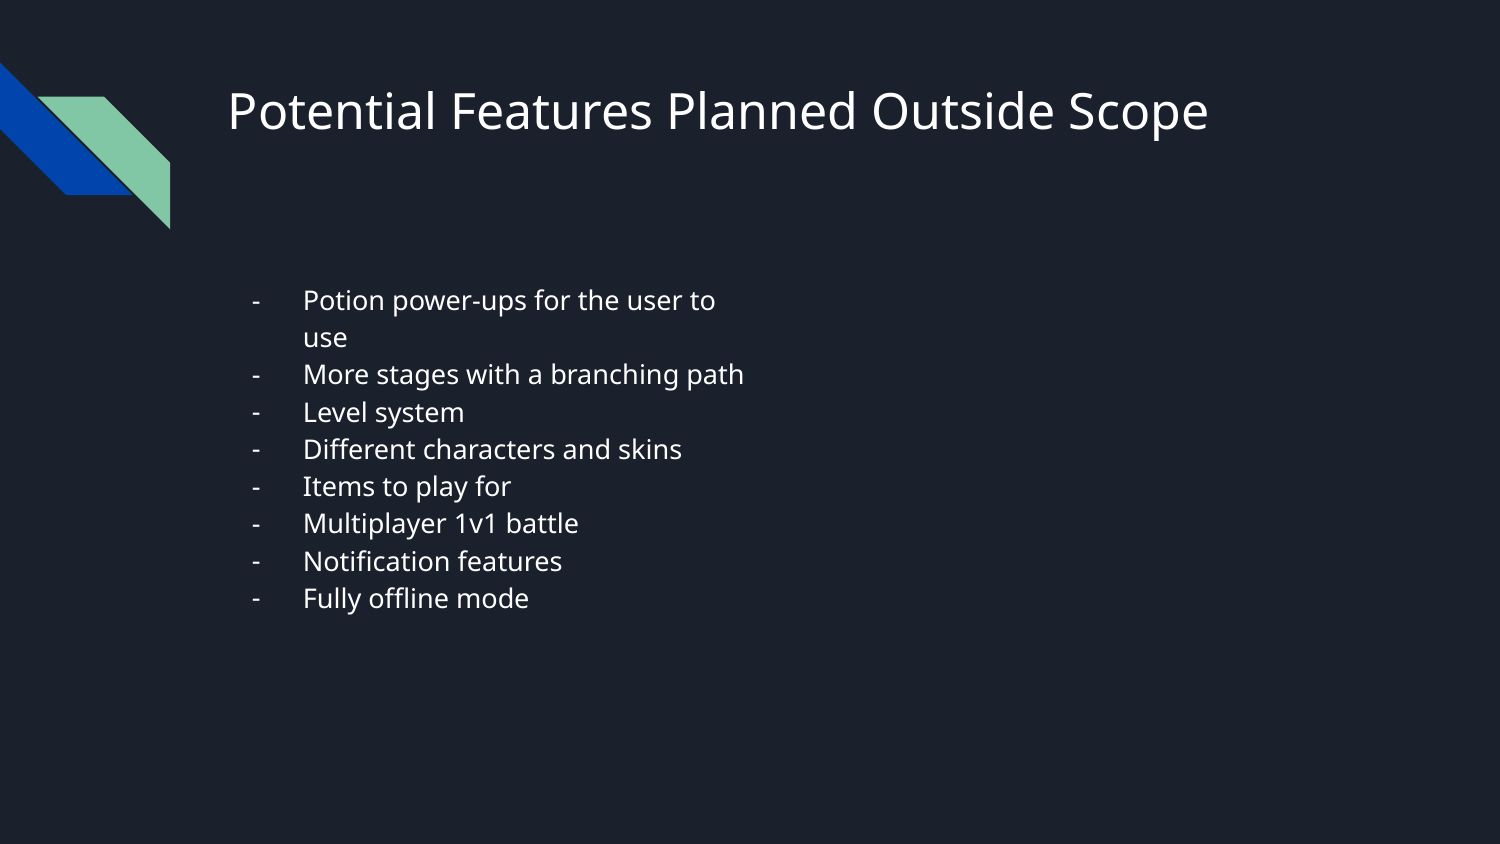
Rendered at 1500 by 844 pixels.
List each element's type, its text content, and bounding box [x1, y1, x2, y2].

title Potential Features Planned Outside Scope [212, 64, 1368, 215]
list Potion power-ups for the user to use More stages with a branching path Level system Different characters and skins Items to play for Multiplayer 1v1 battle Notification features Fully offline mode [212, 263, 764, 742]
